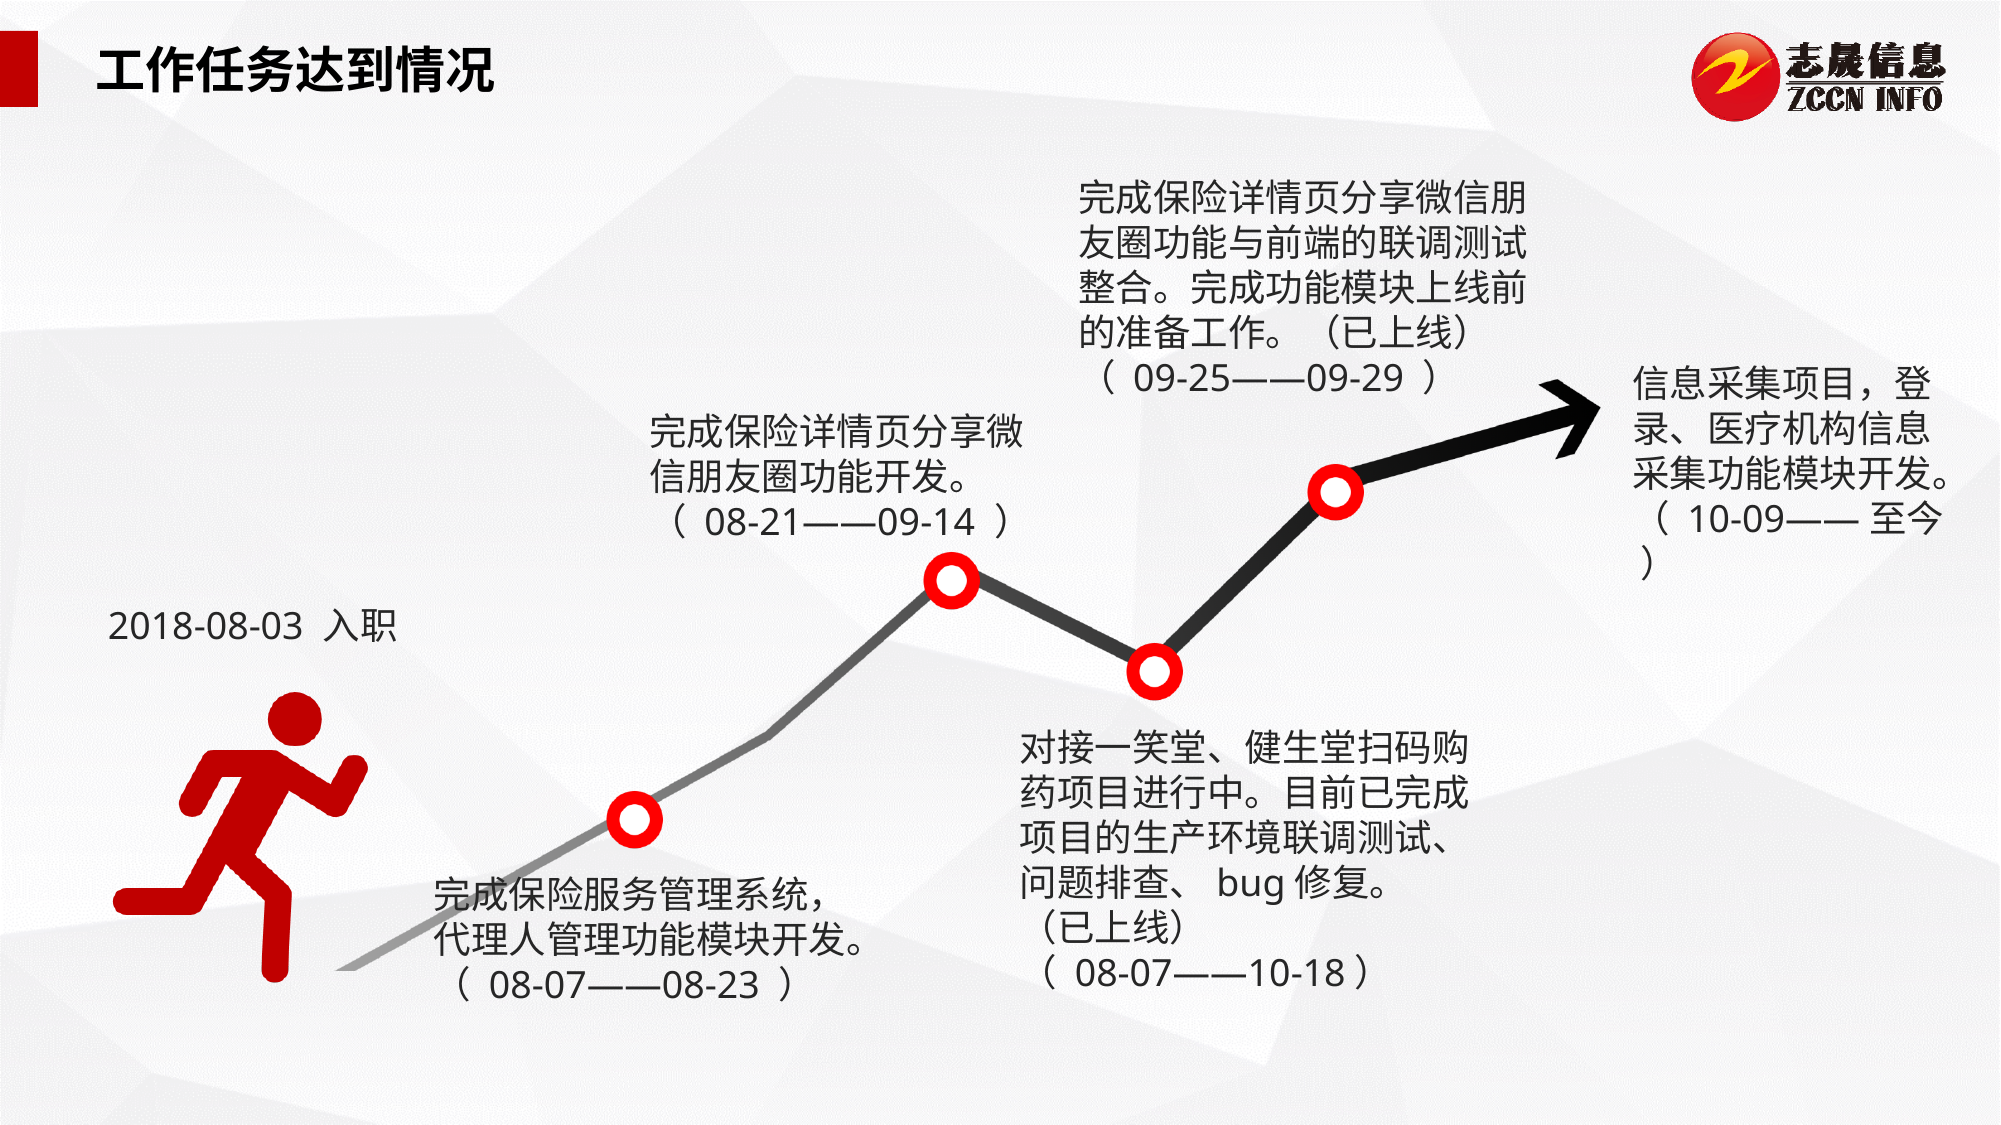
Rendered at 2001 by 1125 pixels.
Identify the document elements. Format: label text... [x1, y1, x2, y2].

text_box 2018-08-03 入职 [93, 594, 295, 655]
picture [0, 0, 2000, 1125]
text_box 信息采集项目，登录、医疗机构信息采集功能模块开发。 （ 10-09——至今 ） [1617, 352, 1979, 593]
text_box 对接一笑堂、健生堂扫码购药项目进行中。目前已完成项目的生产环境联调测试、问题排查、bug修复。（已上线） （ 08-07——10-18） [1005, 971, 1488, 1001]
text_box 完成保险服务管理系统，代理人管理功能模块开发。（ 08-07——08-23 ） [419, 971, 887, 1014]
text_box 完成保险详情页分享微信朋友圈功能与前端的联调测试整合。完成功能模块上线前的准备工作。（已上线） （ 09-25——09-29 ） [1063, 166, 1546, 372]
text_box [0, 30, 38, 107]
text_box 工作任务达到情况 [80, 30, 511, 106]
